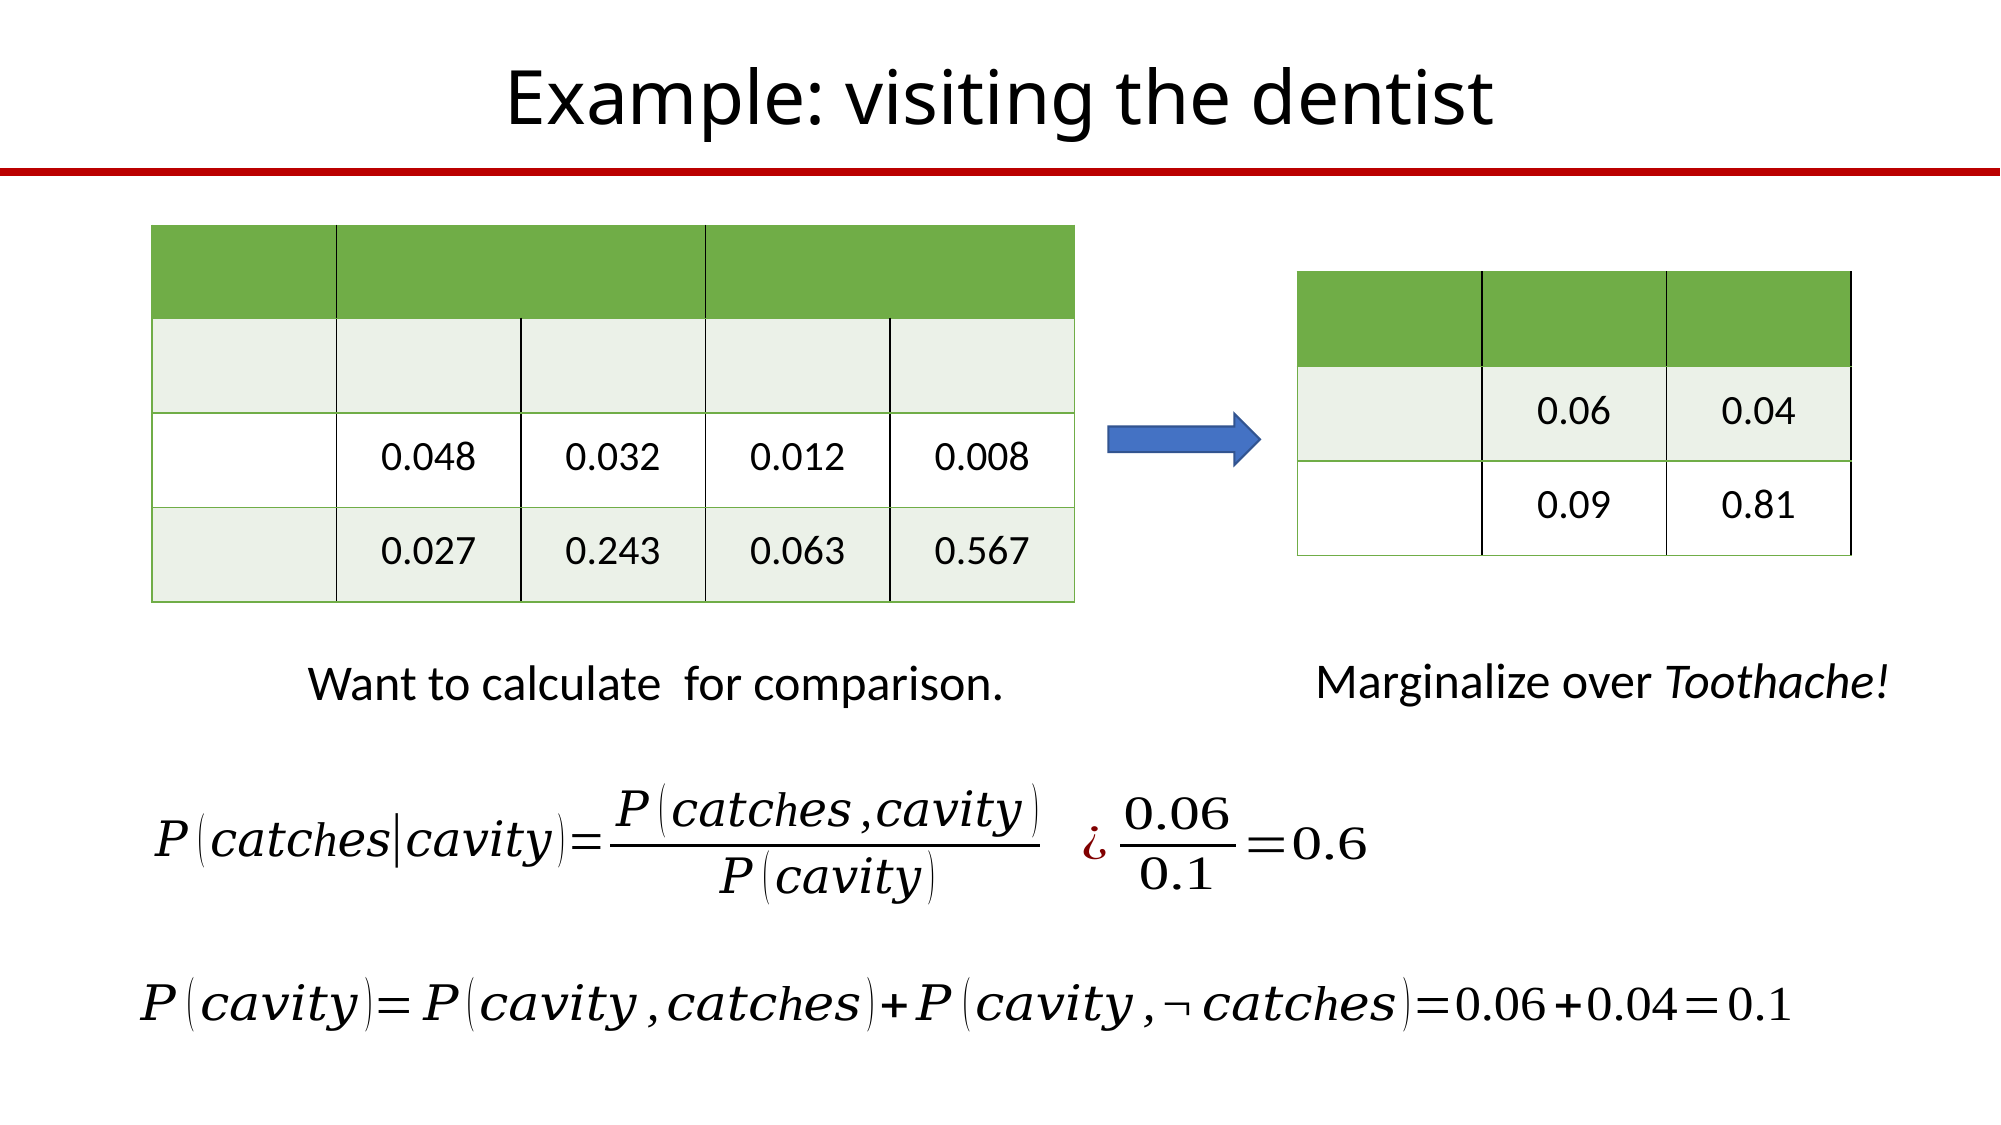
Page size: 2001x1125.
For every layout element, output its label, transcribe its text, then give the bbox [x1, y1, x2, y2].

text_box Marginalize over Toothache! [1300, 640, 1906, 716]
title Example: visiting the dentist [137, 50, 1863, 150]
text_box [1107, 411, 1262, 468]
